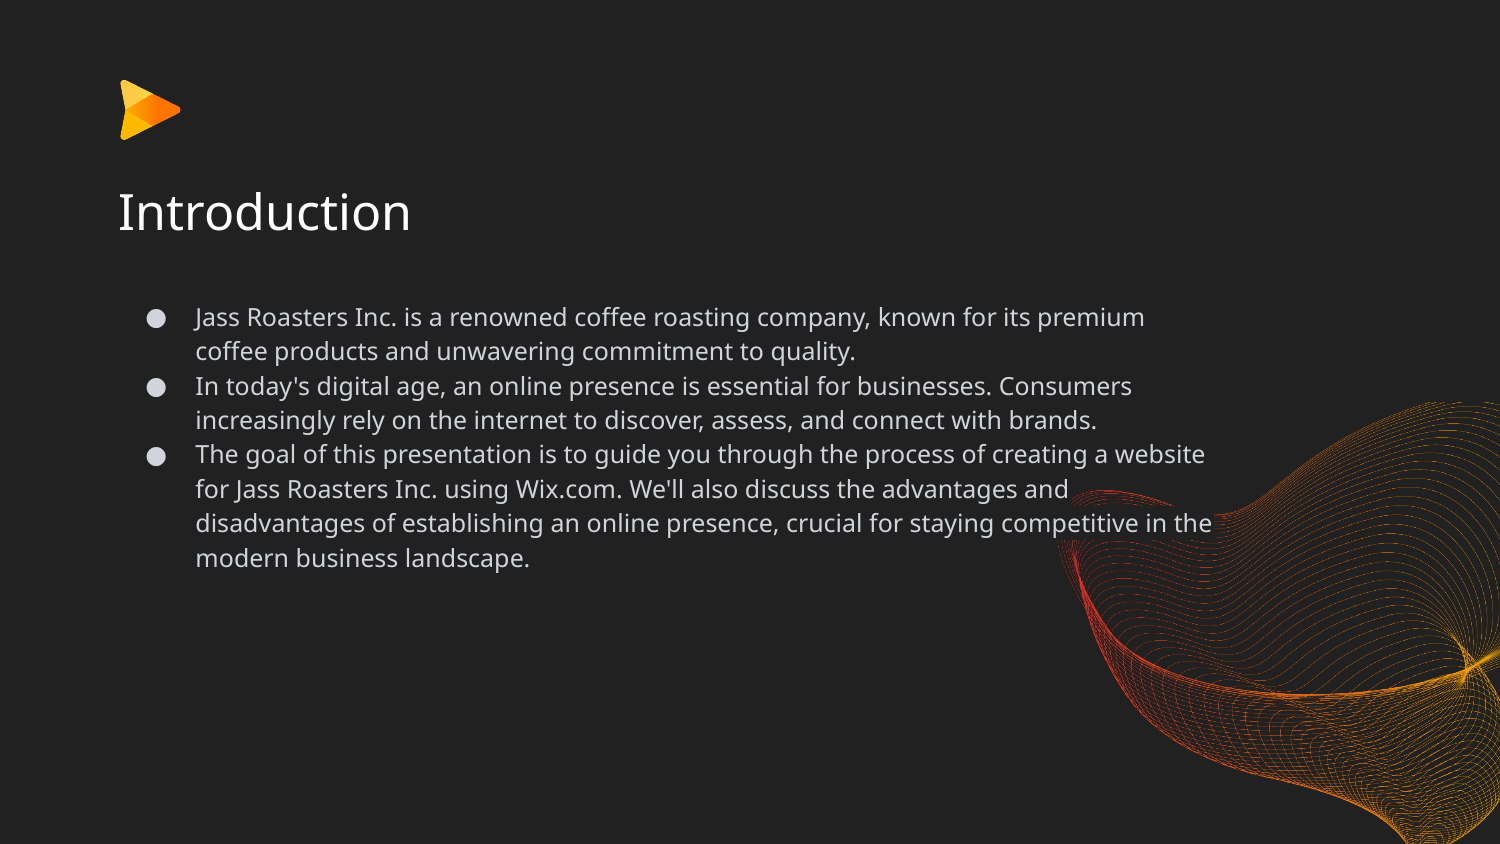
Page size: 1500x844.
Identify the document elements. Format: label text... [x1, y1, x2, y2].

title Introduction [103, 151, 932, 271]
picture [1056, 402, 1500, 844]
subtitle Jass Roasters Inc. is a renowned coffee roasting company, known for its premium coffee products and unwavering commitment to quality. In today's digital age, an online presence is essential for businesses. Consumers increasingly rely on the internet to discover, assess, and connect with brands. The goal of this presentation is to guide you through the process of creating a website for Jass Roasters Inc. using Wix.com. We'll also discuss the advantages and disadvantages of establishing an online presence, crucial for staying competitive in the modern business landscape. [105, 281, 1231, 604]
picture [119, 78, 181, 140]
